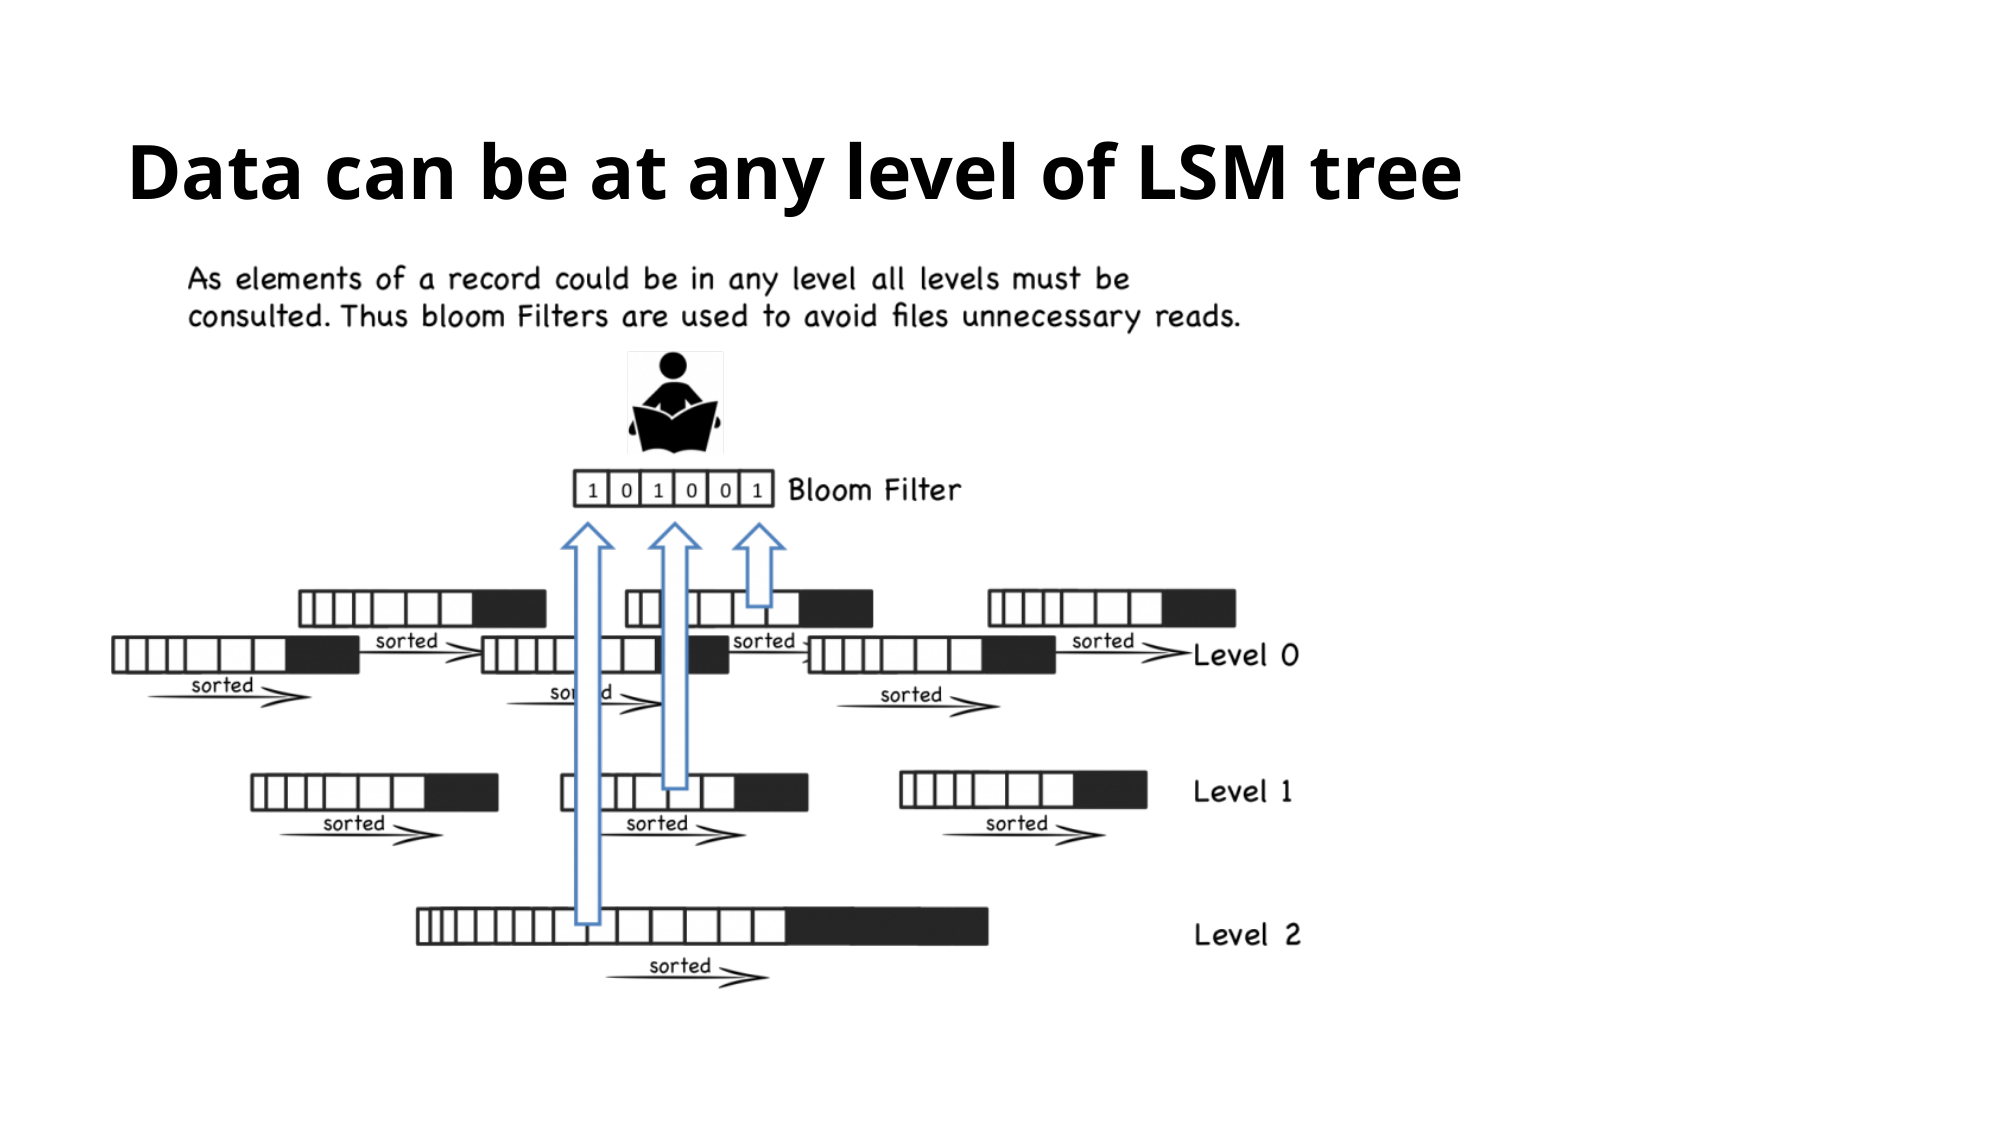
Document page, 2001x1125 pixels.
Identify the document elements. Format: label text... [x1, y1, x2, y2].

title Data can be at any level of LSM tree [111, 99, 1522, 250]
picture [110, 249, 1327, 997]
